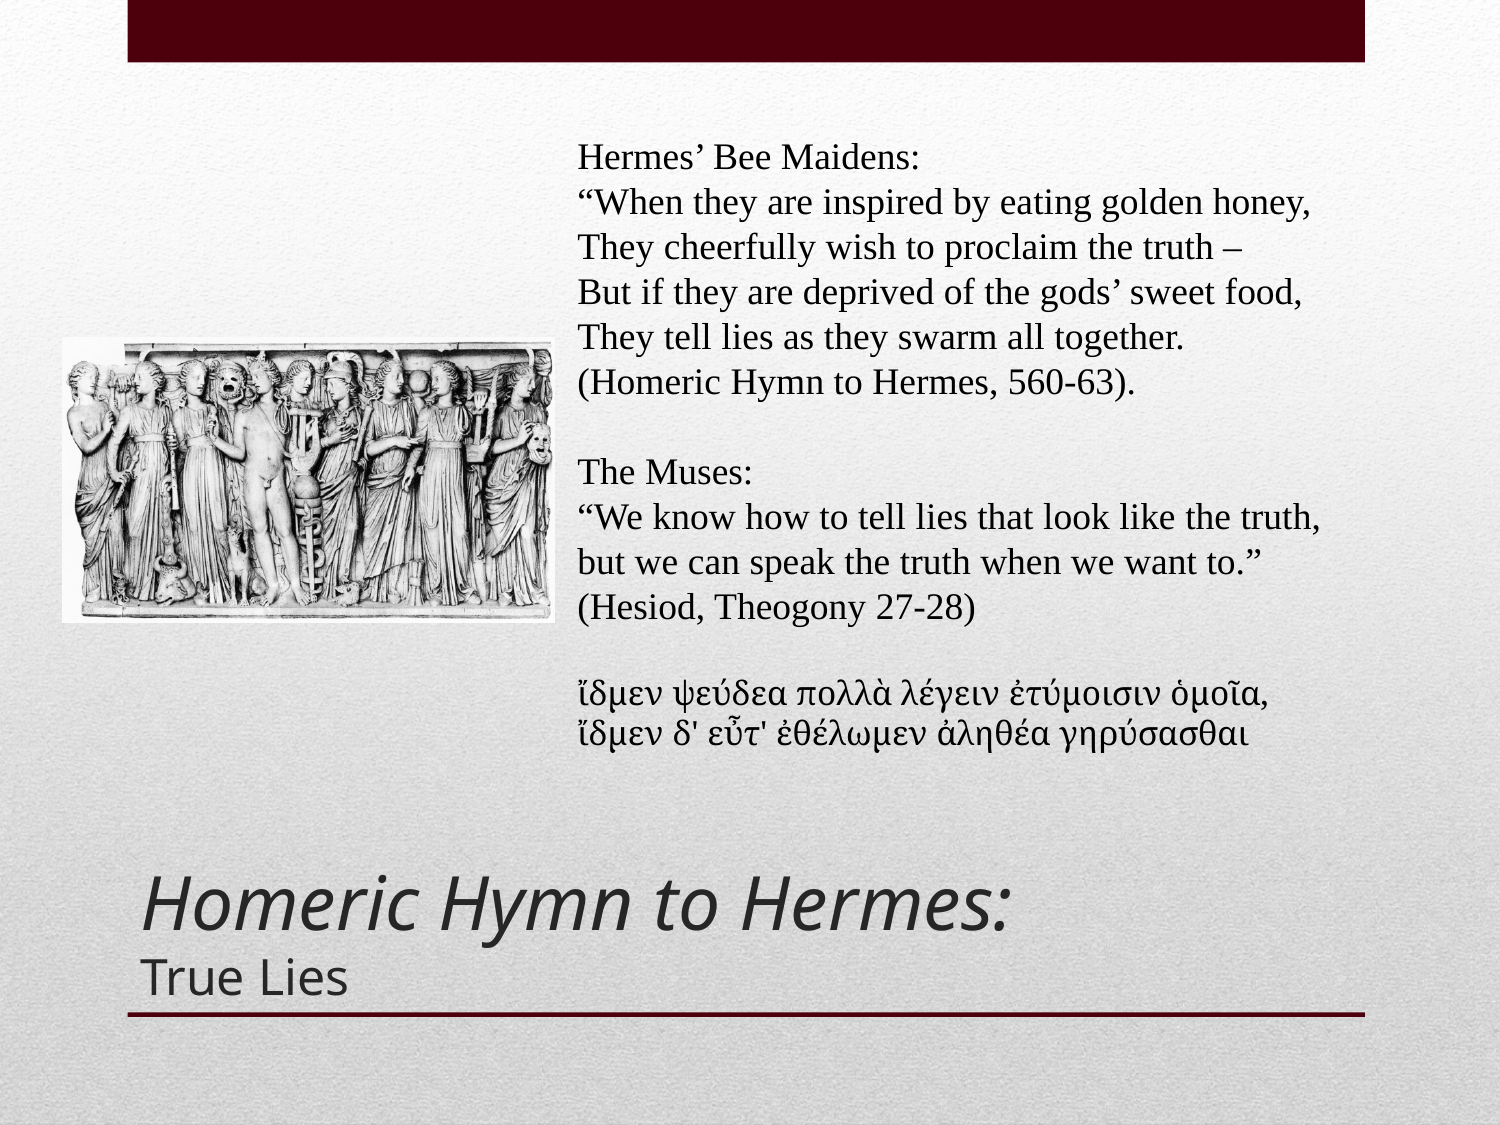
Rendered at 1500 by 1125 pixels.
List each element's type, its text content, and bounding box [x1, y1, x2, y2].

title Homeric Hymn to Hermes: True Lies [125, 750, 1238, 1013]
text_box Hermes’ Bee Maidens: “When they are inspired by eating golden honey, They cheerfully wish to proclaim the truth – But if they are deprived of the gods’ sweet food, They tell lies as they swarm all together. (Homeric Hymn to Hermes, 560-63). The Muses: “We know how to tell lies that look like the truth, but we can speak the truth when we want to.” (Hesiod, Theogony 27-28) ἴδμεν ψεύδεα πολλὰ λέγειν ἐτύμοισιν ὁμοῖα, ἴδμεν δ' εὖτ' ἐθέλωμεν ἀληθέα γηρύσασθαι [562, 124, 1388, 760]
picture [61, 336, 555, 624]
